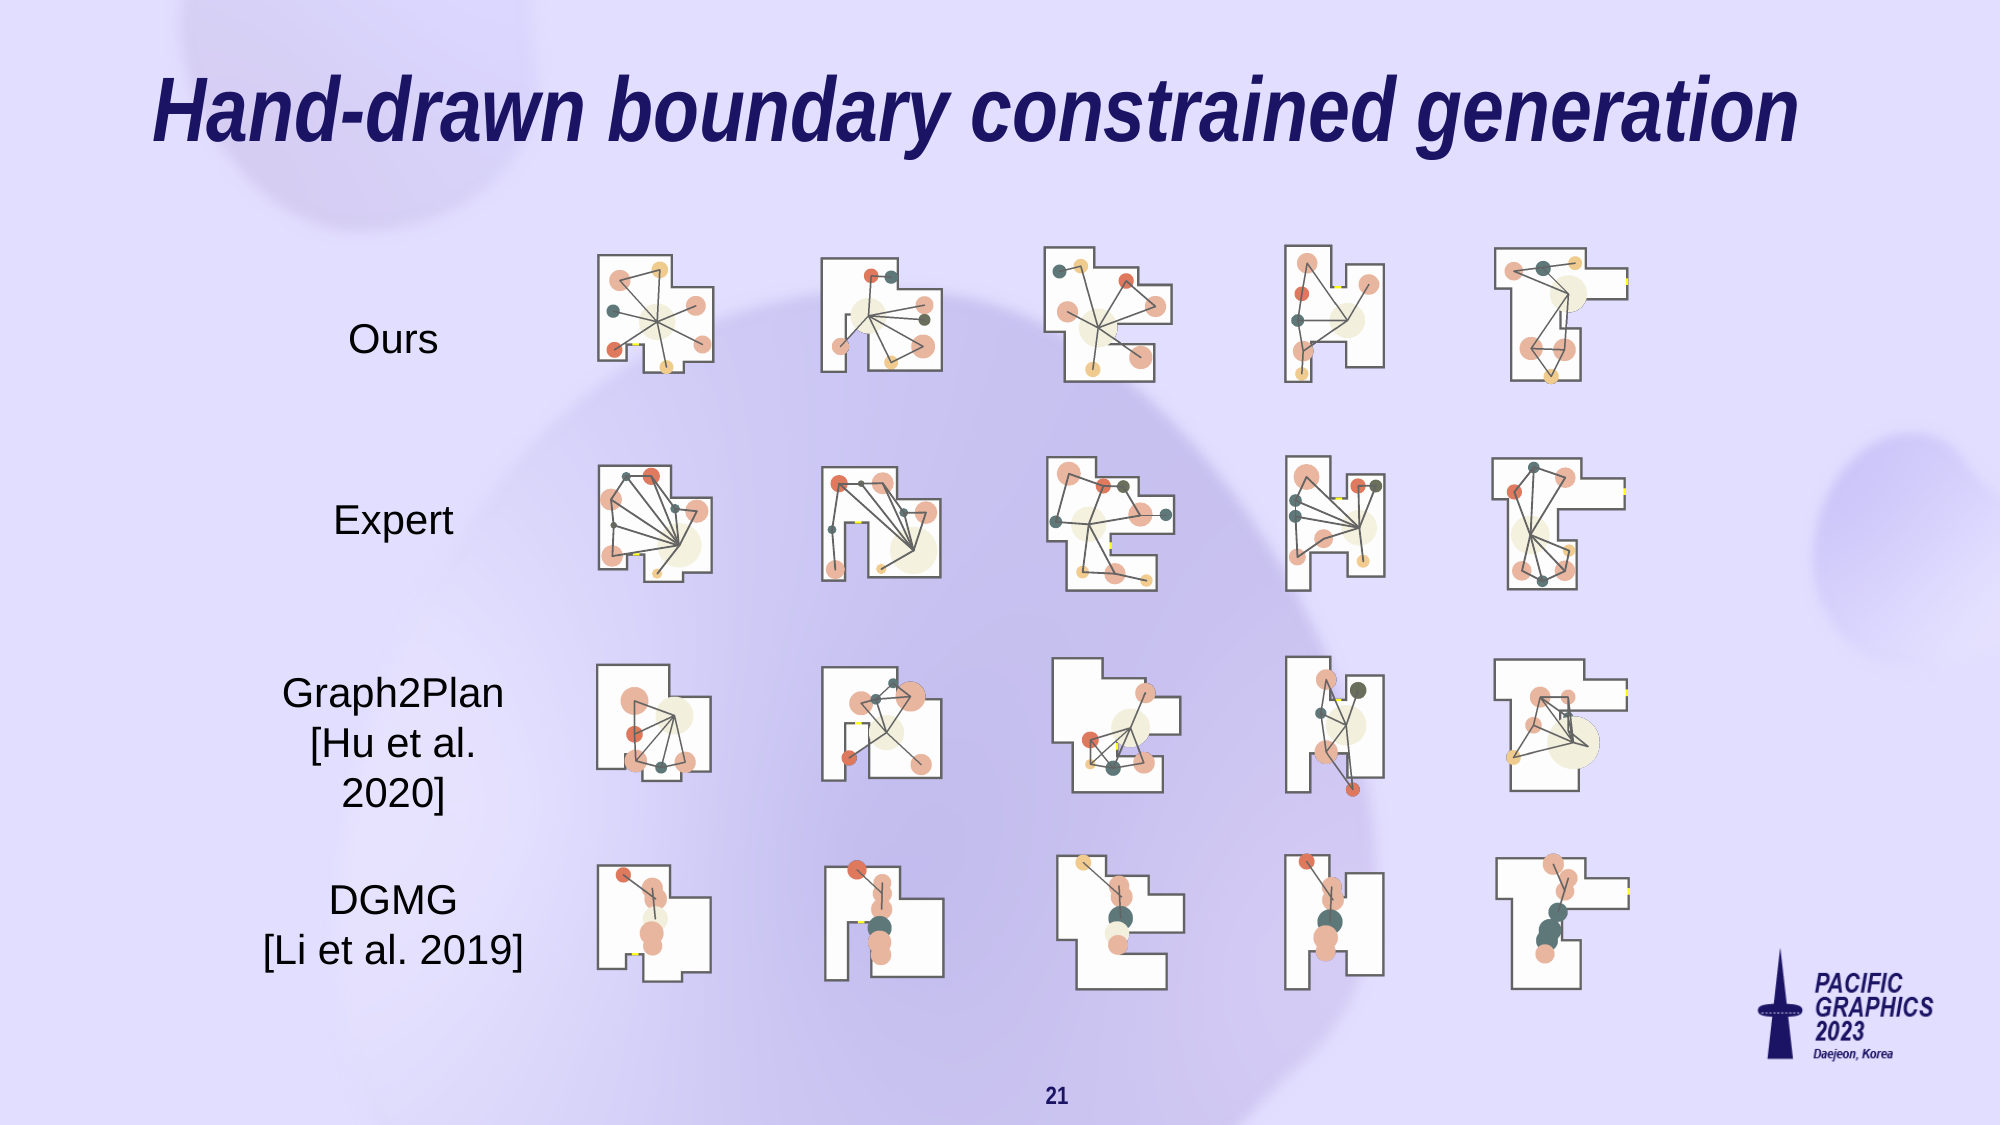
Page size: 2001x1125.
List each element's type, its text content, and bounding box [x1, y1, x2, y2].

picture [0, 0, 2000, 1125]
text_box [570, 438, 1644, 609]
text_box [569, 837, 1648, 1009]
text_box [569, 638, 1647, 811]
text_box Hand-drawn boundary constrained generation [137, 2, 1863, 221]
slide_number 21 [832, 1064, 1283, 1125]
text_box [237, 304, 550, 982]
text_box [570, 228, 1647, 401]
